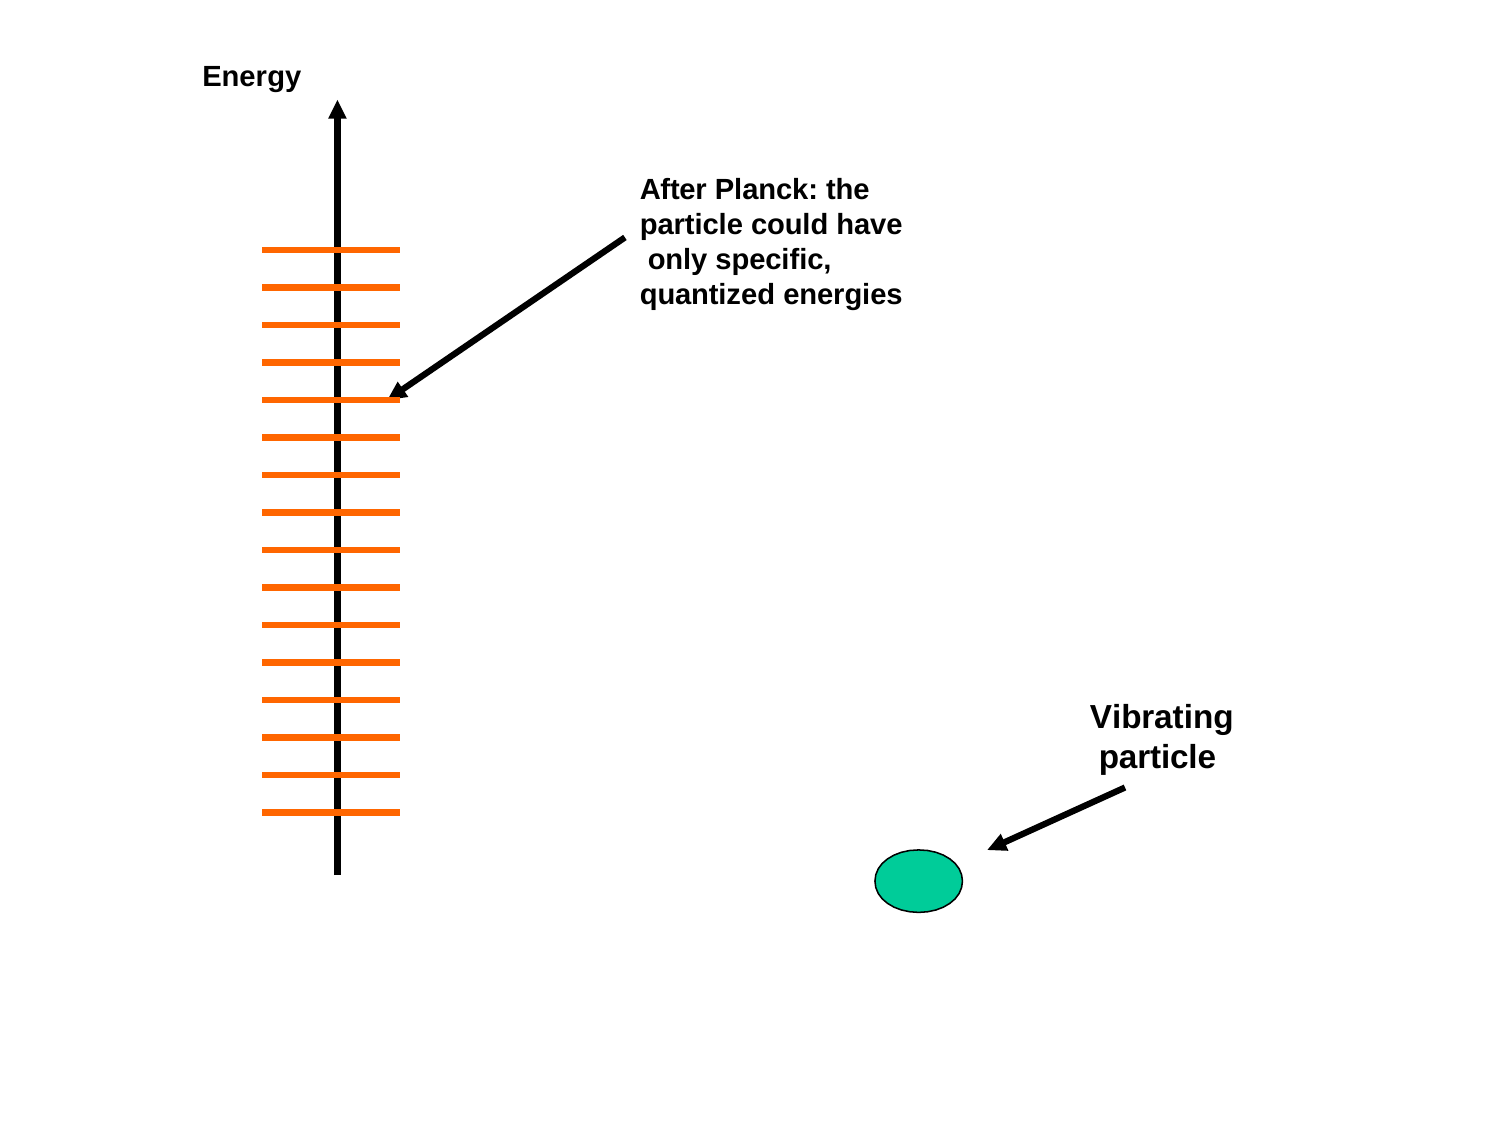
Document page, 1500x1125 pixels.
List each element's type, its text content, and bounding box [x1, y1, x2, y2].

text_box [987, 784, 1129, 852]
text_box Vibrating particle [1087, 693, 1236, 775]
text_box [262, 99, 626, 876]
text_box After Planck: the particle could have only specific, quantized energies [637, 168, 907, 310]
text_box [873, 848, 964, 914]
text_box Energy [200, 55, 304, 93]
